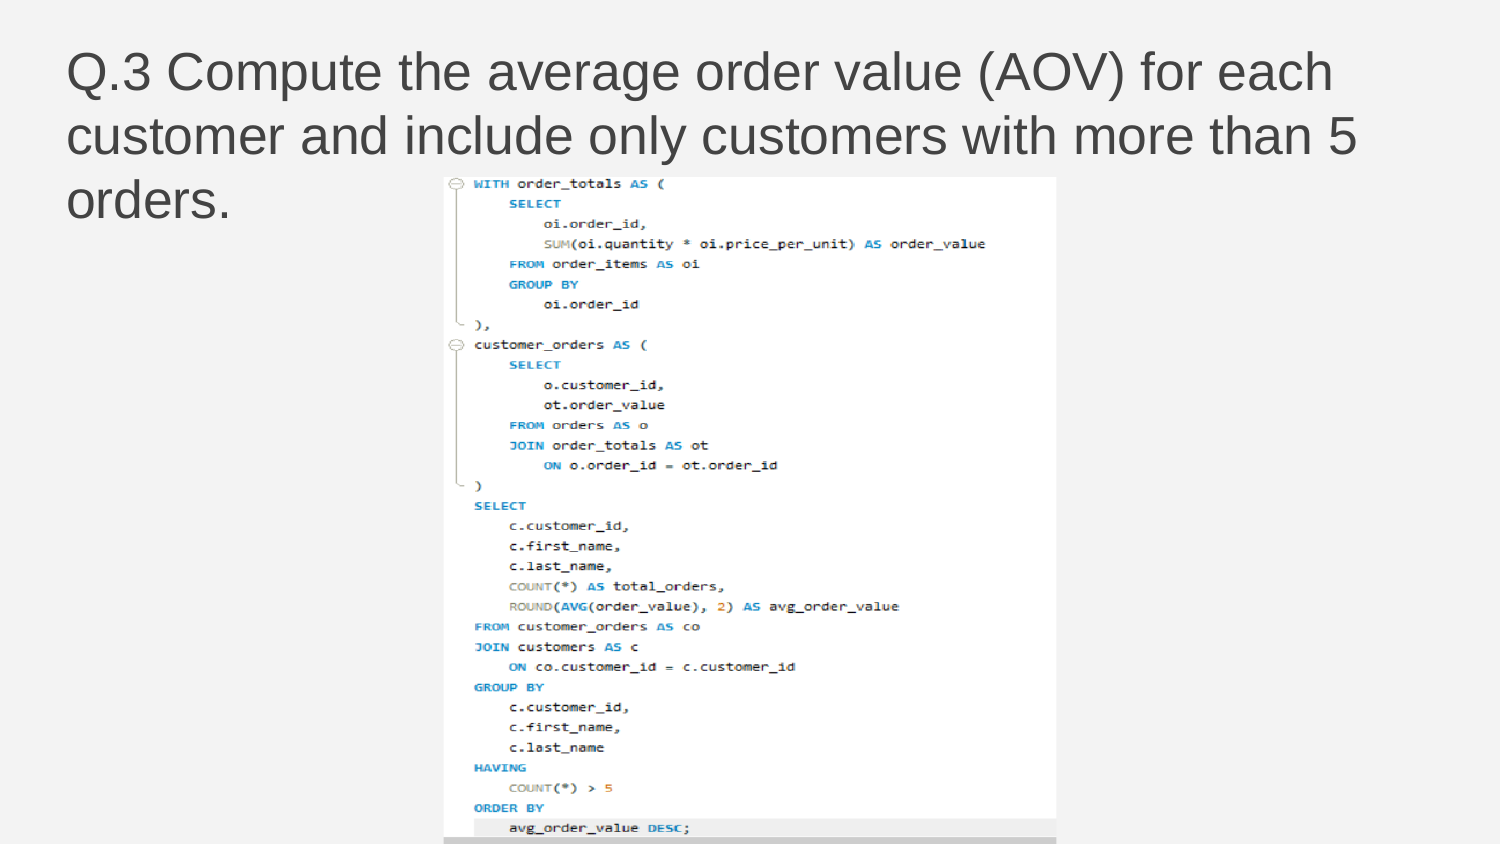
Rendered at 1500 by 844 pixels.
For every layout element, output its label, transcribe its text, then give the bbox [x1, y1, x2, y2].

title Q.3 Compute the average order value (AOV) for each customer and include only customers with more than 5 orders. [51, 22, 1449, 285]
picture [443, 177, 1057, 844]
